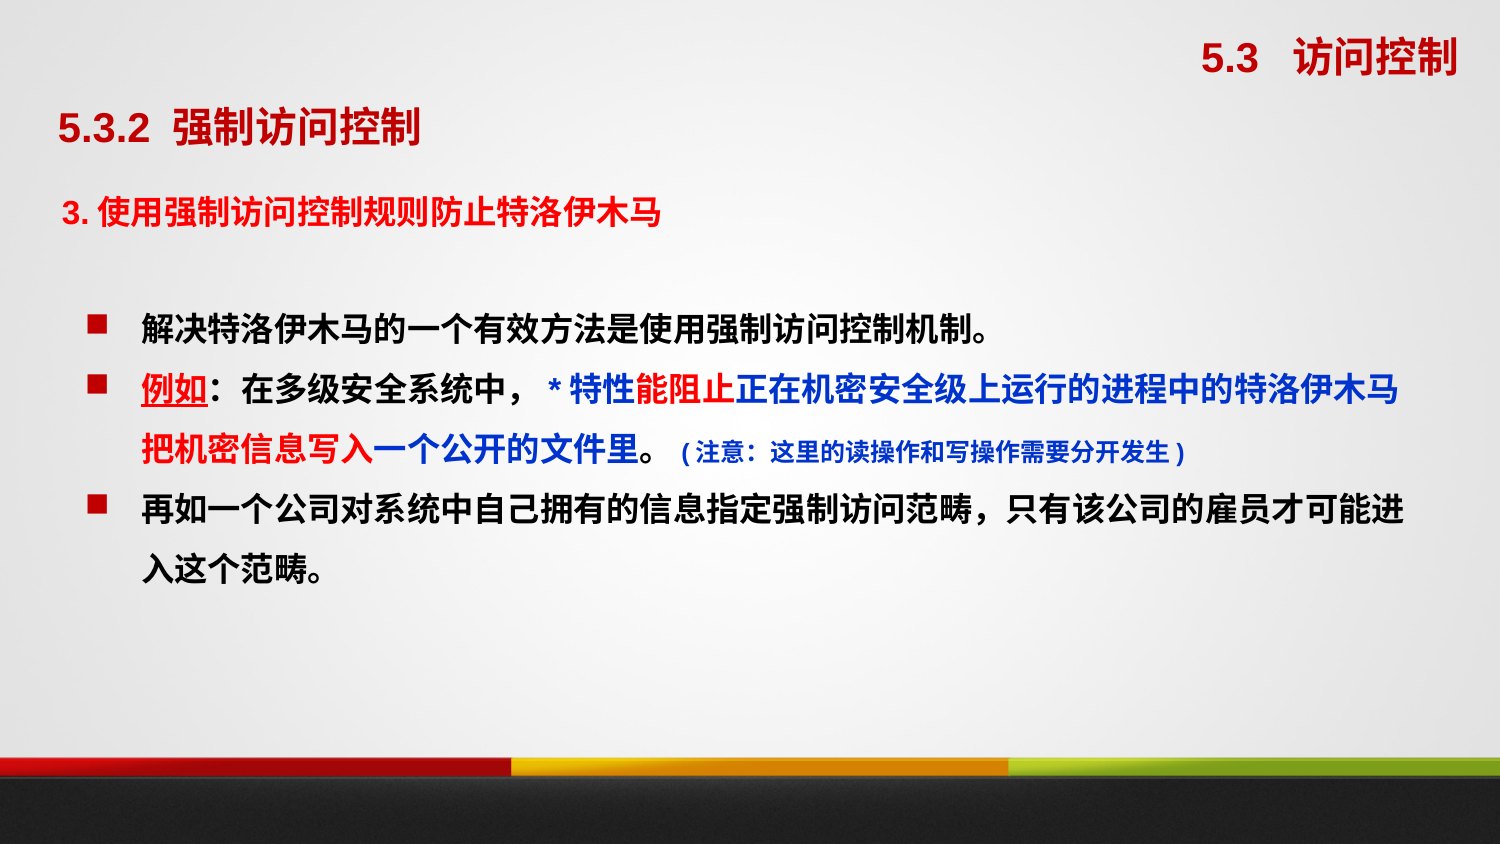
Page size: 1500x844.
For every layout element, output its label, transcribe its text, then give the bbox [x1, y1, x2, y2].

text_box 5.3 访问控制 [1183, 23, 1477, 82]
list 3.使用强制访问控制规则防止特洛伊木马 [46, 164, 715, 237]
text_box 解决特洛伊木马的一个有效方法是使用强制访问控制机制。 例如：在多级安全系统中，*特性能阻止正在机密安全级上运行的进程中的特洛伊木马把机密信息写入一个公开的文件里。(注意：这里的读操作和写操作需要分开发生) 再如一个公司对系统中自己拥有的信息指定强制访问范畴，只有该公司的雇员才可能进入这个范畴。 [70, 281, 1421, 659]
text_box 5.3.2 强制访问控制 [35, 93, 446, 153]
picture [0, 0, 1500, 844]
